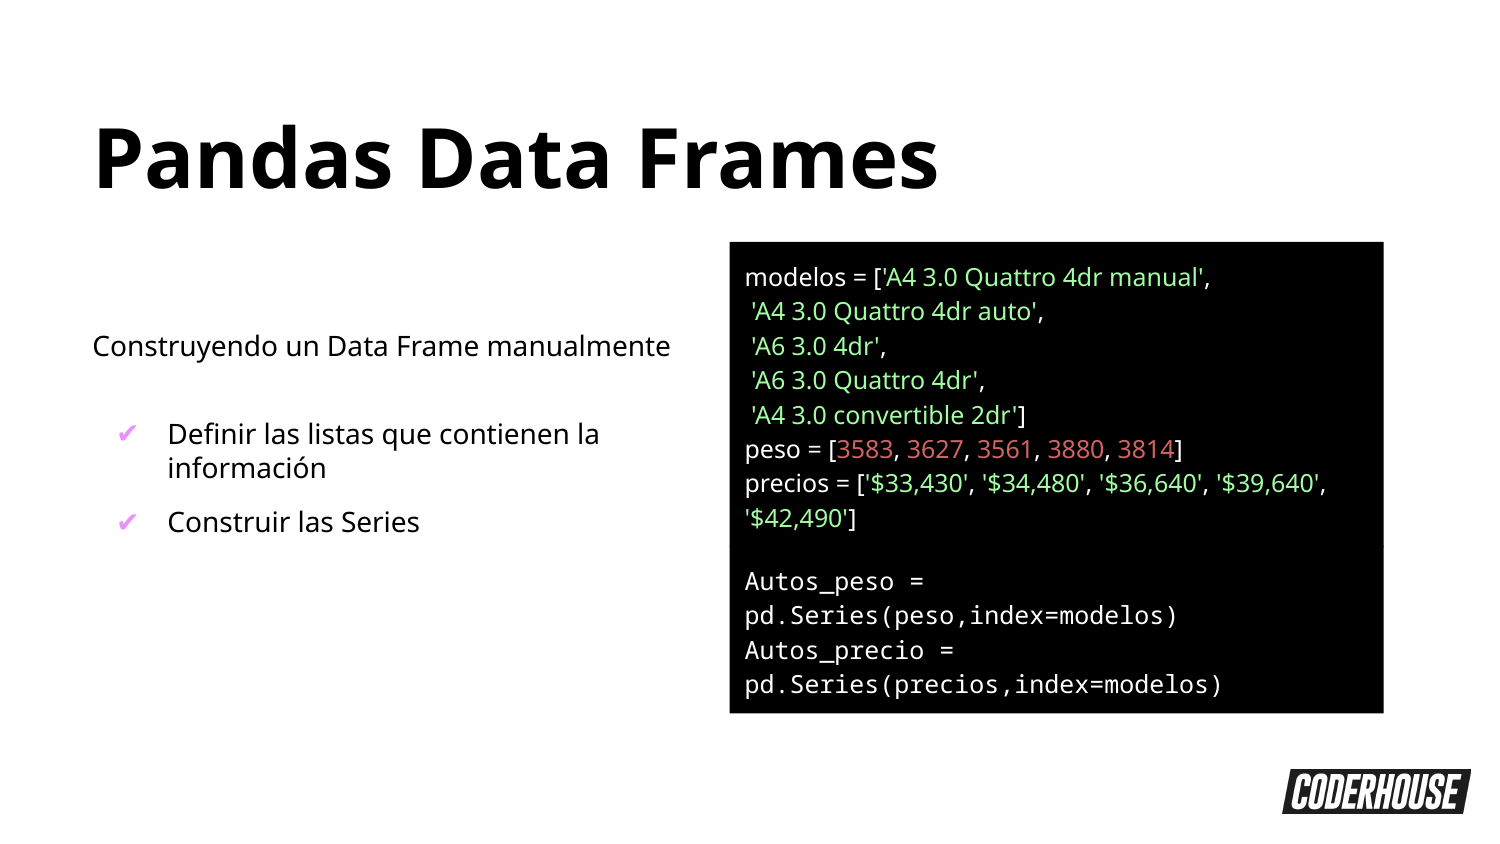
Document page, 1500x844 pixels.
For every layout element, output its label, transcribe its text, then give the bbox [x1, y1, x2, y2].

picture [1281, 769, 1471, 814]
text_box Pandas Data Frames [77, 101, 1414, 312]
text_box Autos_peso = pd.Series(peso,index=modelos) Autos_precio = pd.Series(precios,index=modelos) [729, 545, 1384, 714]
text_box Construyendo un Data Frame manualmente Definir las listas que contienen la información Construir las Series [77, 312, 707, 621]
text_box modelos = ['A4 3.0 Quattro 4dr manual', 'A4 3.0 Quattro 4dr auto', 'A6 3.0 4dr', 'A6 3.0 Quattro 4dr', 'A4 3.0 convertible 2dr'] peso = [3583, 3627, 3561, 3880, 3814] precios = ['$33,430', '$34,480', '$36,640', '$39,640', '$42,490'] [729, 241, 1384, 545]
